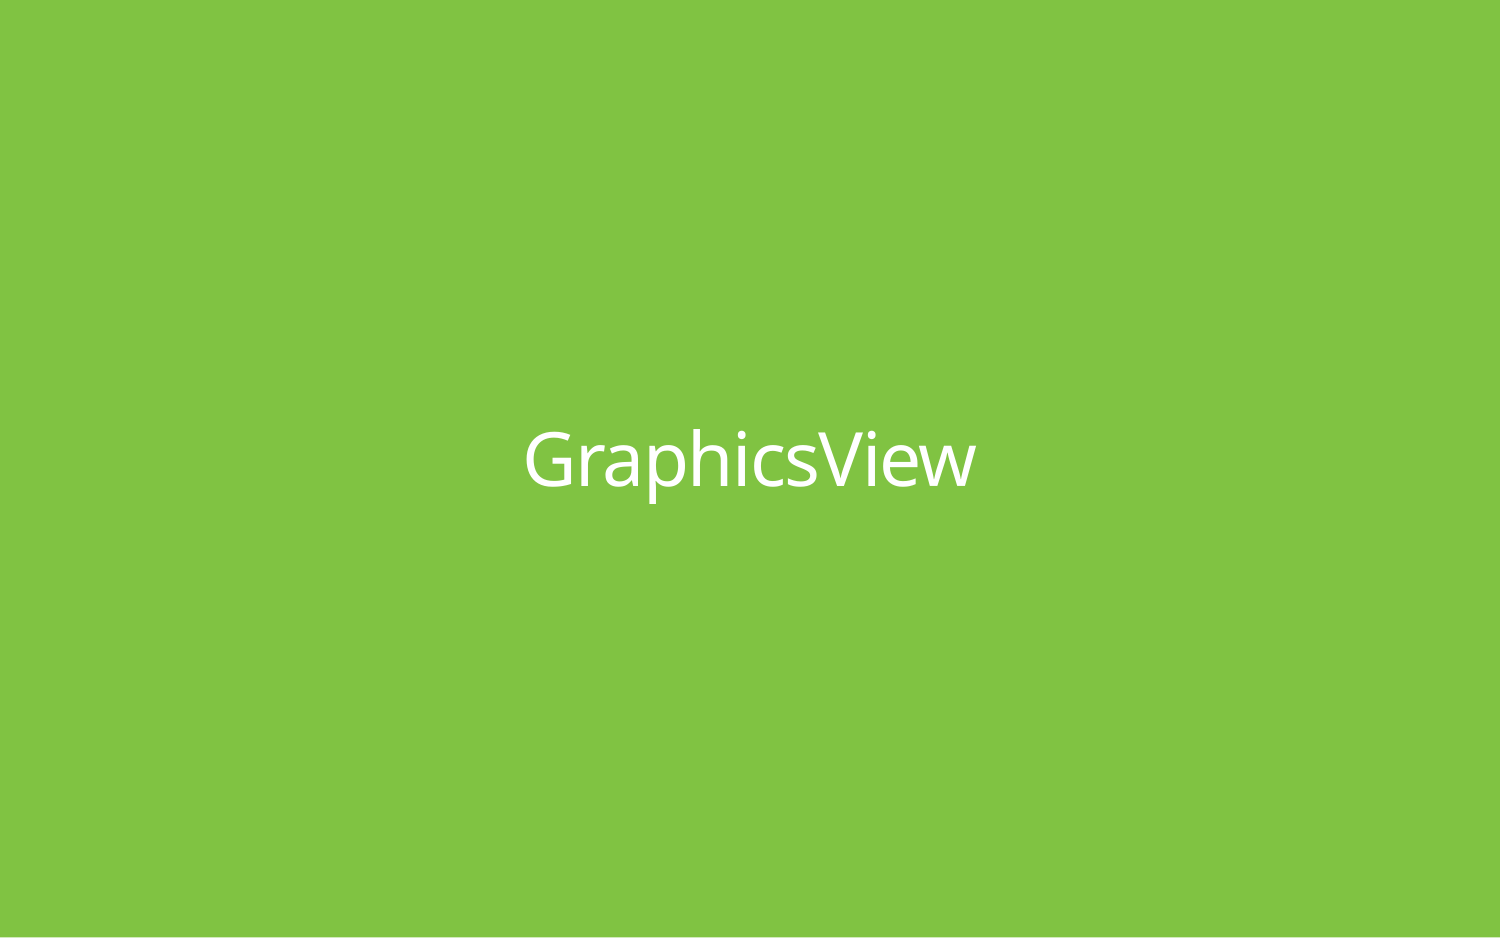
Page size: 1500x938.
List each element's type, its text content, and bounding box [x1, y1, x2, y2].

title GraphicsView [39, 405, 1461, 502]
